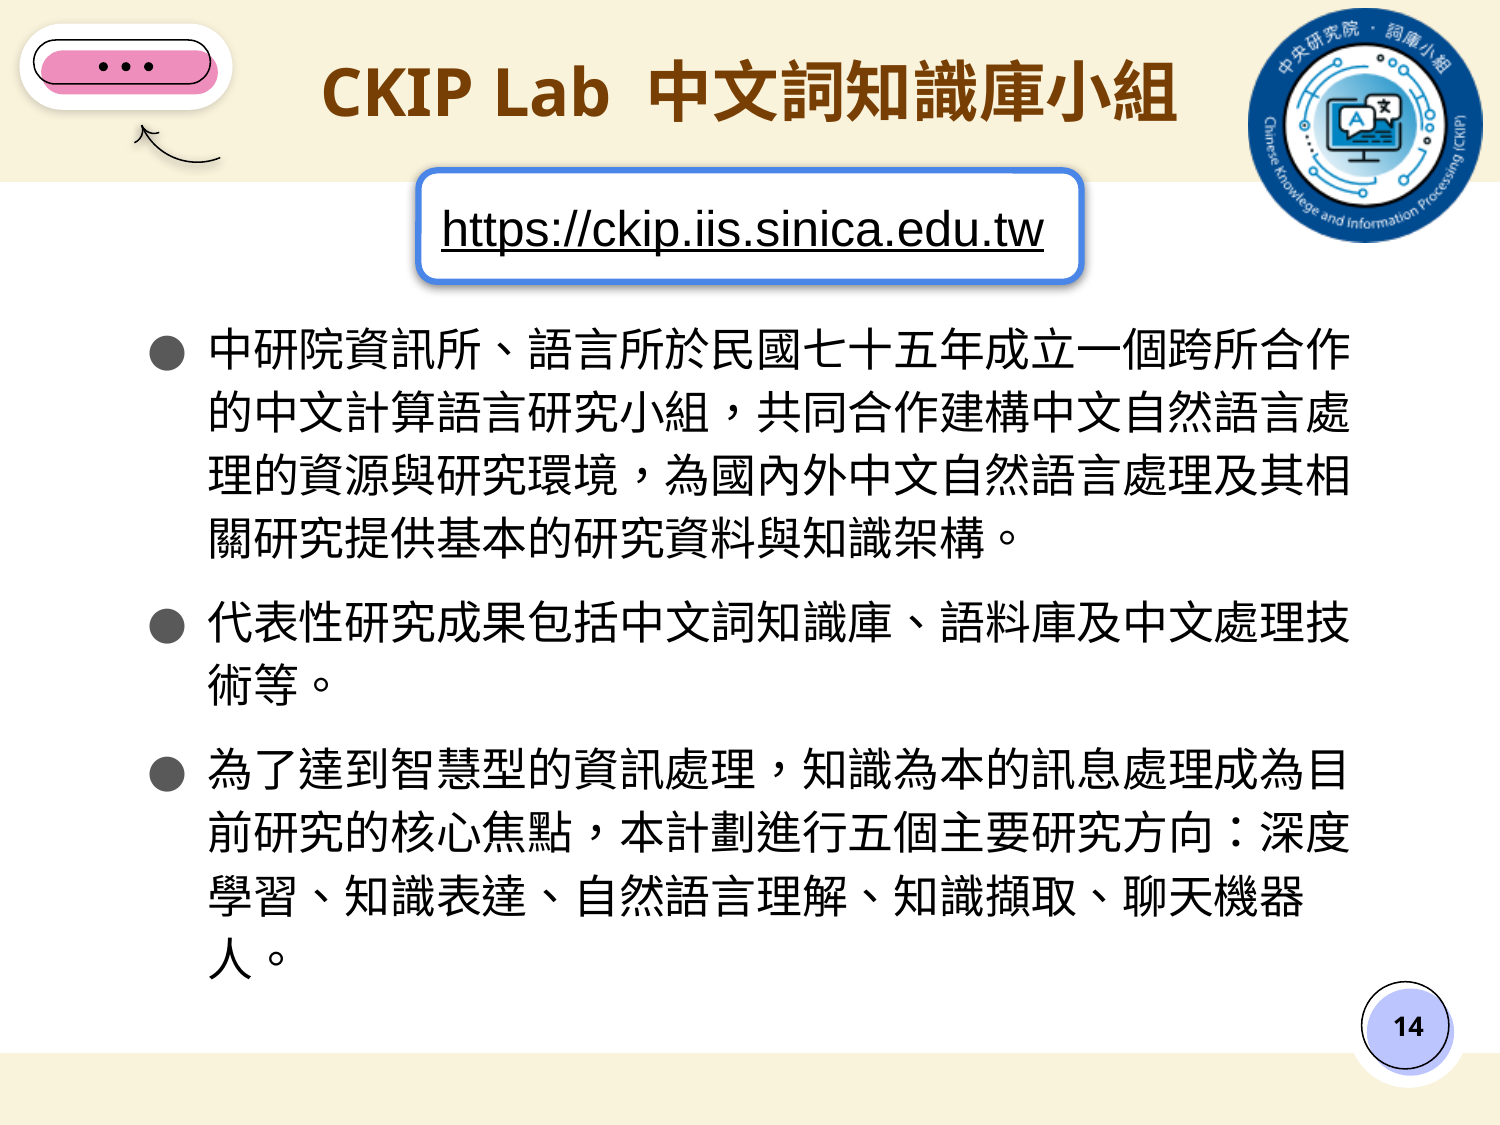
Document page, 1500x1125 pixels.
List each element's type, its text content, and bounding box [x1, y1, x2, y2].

text_box https://ckip.iis.sinica.edu.tw [418, 170, 1082, 282]
list 中研院資訊所、語言所於民國七十五年成立一個跨所合作的中文計算語言研究小組，共同合作建構中文自然語言處理的資源與研究環境，為國內外中文自然語言處理及其相關研究提供基本的研究資料與知識架構。 代表性研究成果包括中文詞知識庫、語料庫及中文處理技術等。 為了達到智慧型的資訊處理，知識為本的訊息處理成為目前研究的核心焦點，本計劃進行五個主要研究方向：深度學習、知識表達、自然語言理解、知識擷取、聊天機器人。 [117, 220, 1383, 1001]
slide_number ‹#› [1363, 984, 1454, 1071]
title CKIP Lab 中文詞知識庫小組 [232, 23, 1243, 171]
picture [1248, 8, 1484, 244]
